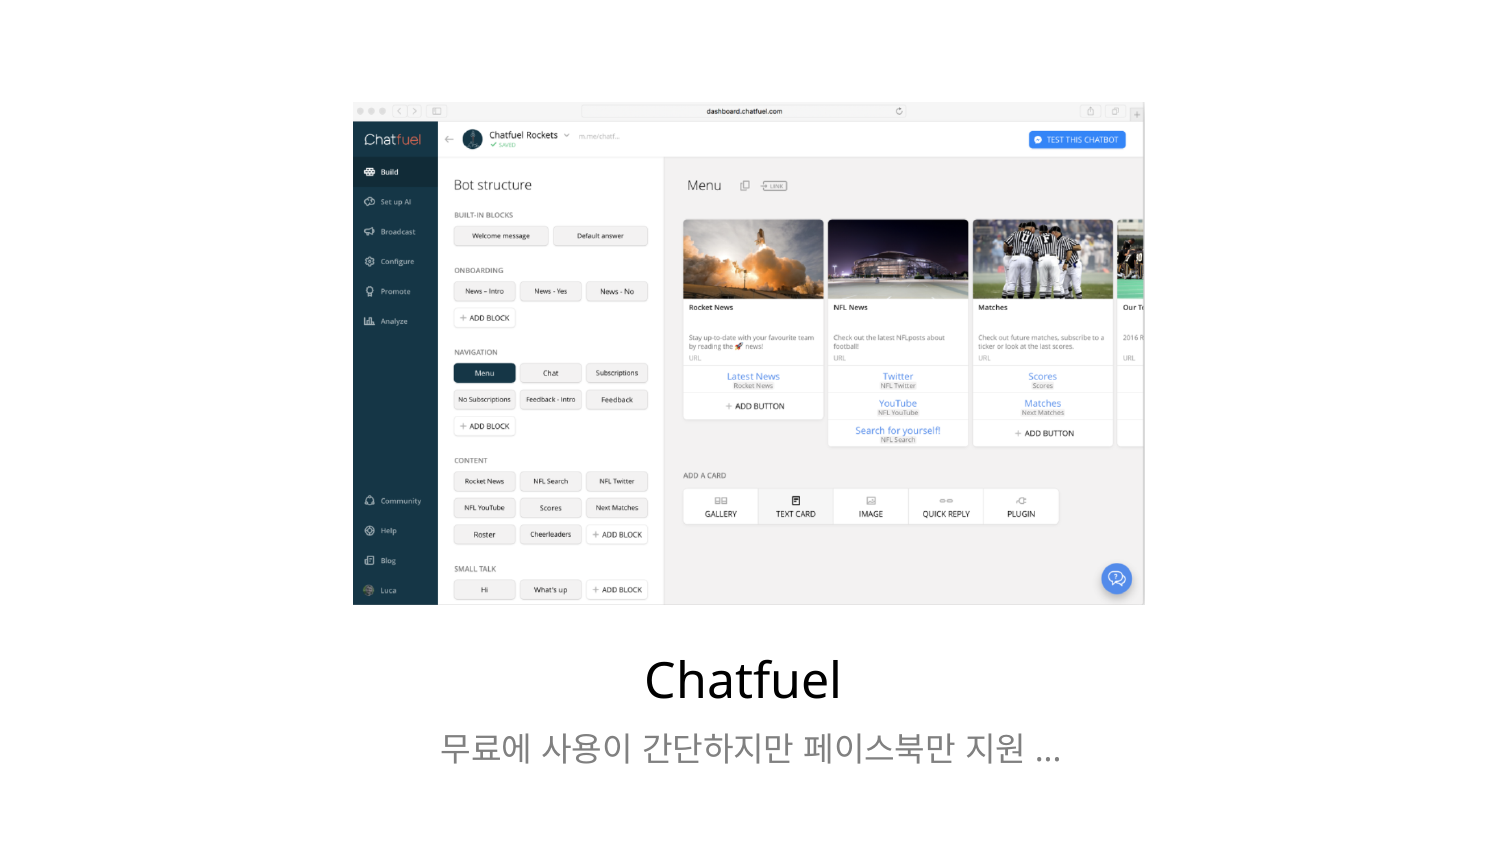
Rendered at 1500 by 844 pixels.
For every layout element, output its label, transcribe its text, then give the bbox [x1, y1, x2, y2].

text_box Chatfuel [629, 641, 858, 717]
text_box 무료에 사용이 간단하지만 페이스북만 지원... [426, 720, 1077, 776]
picture [353, 102, 1146, 605]
